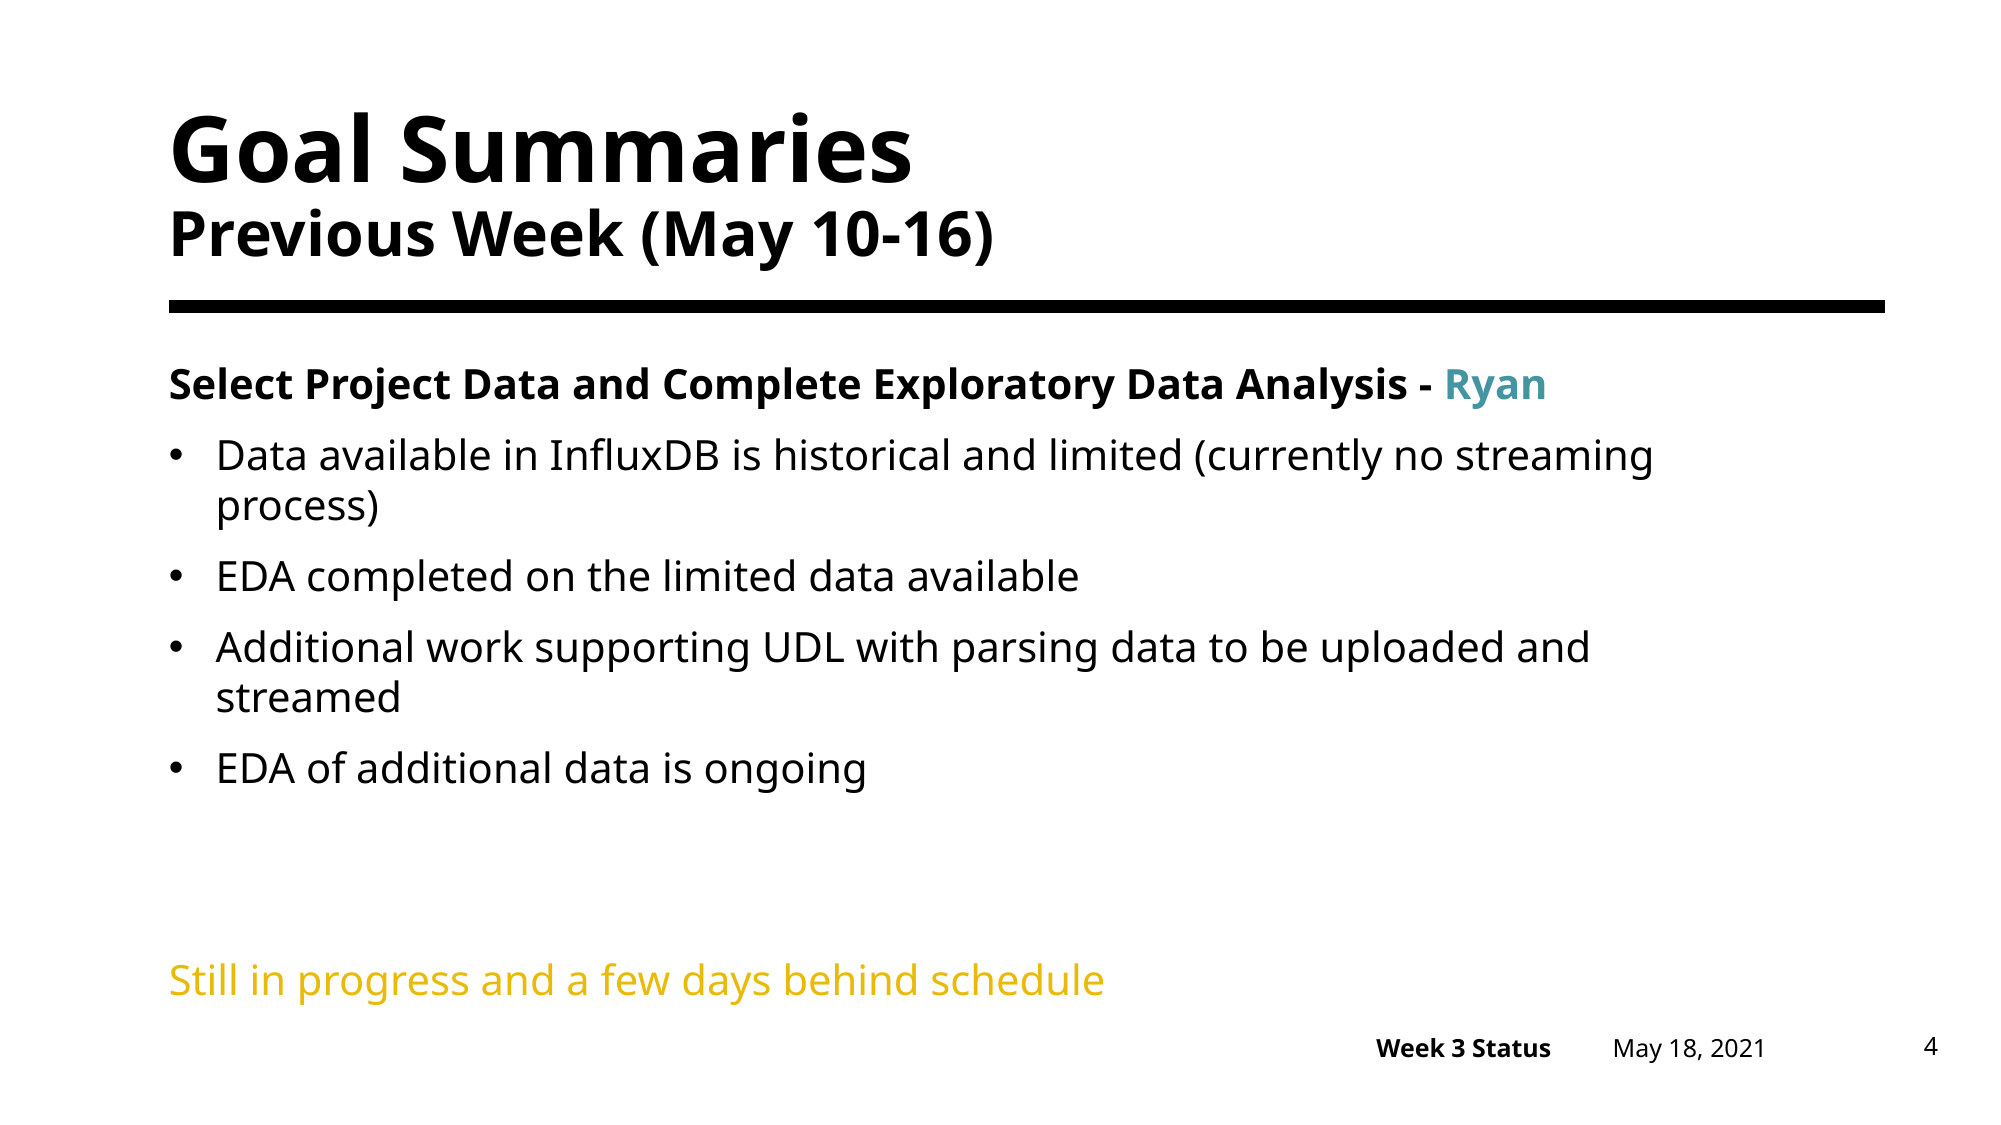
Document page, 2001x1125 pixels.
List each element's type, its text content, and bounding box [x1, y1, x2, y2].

text_box Select Project Data and Complete Exploratory Data Analysis - Ryan Data available in InfluxDB is historical and limited (currently no streaming process) EDA completed on the limited data available Additional work supporting UDL with parsing data to be uploaded and streamed EDA of additional data is ongoing Still in progress and a few days behind schedule [168, 358, 1775, 944]
slide_number 4 [1885, 1032, 1954, 1063]
footer Week 3 Status [1361, 1032, 1602, 1063]
list [168, 944, 1775, 972]
title Goal Summaries Previous Week (May 10-16) [168, 62, 1824, 270]
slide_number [1612, 1032, 1863, 1063]
